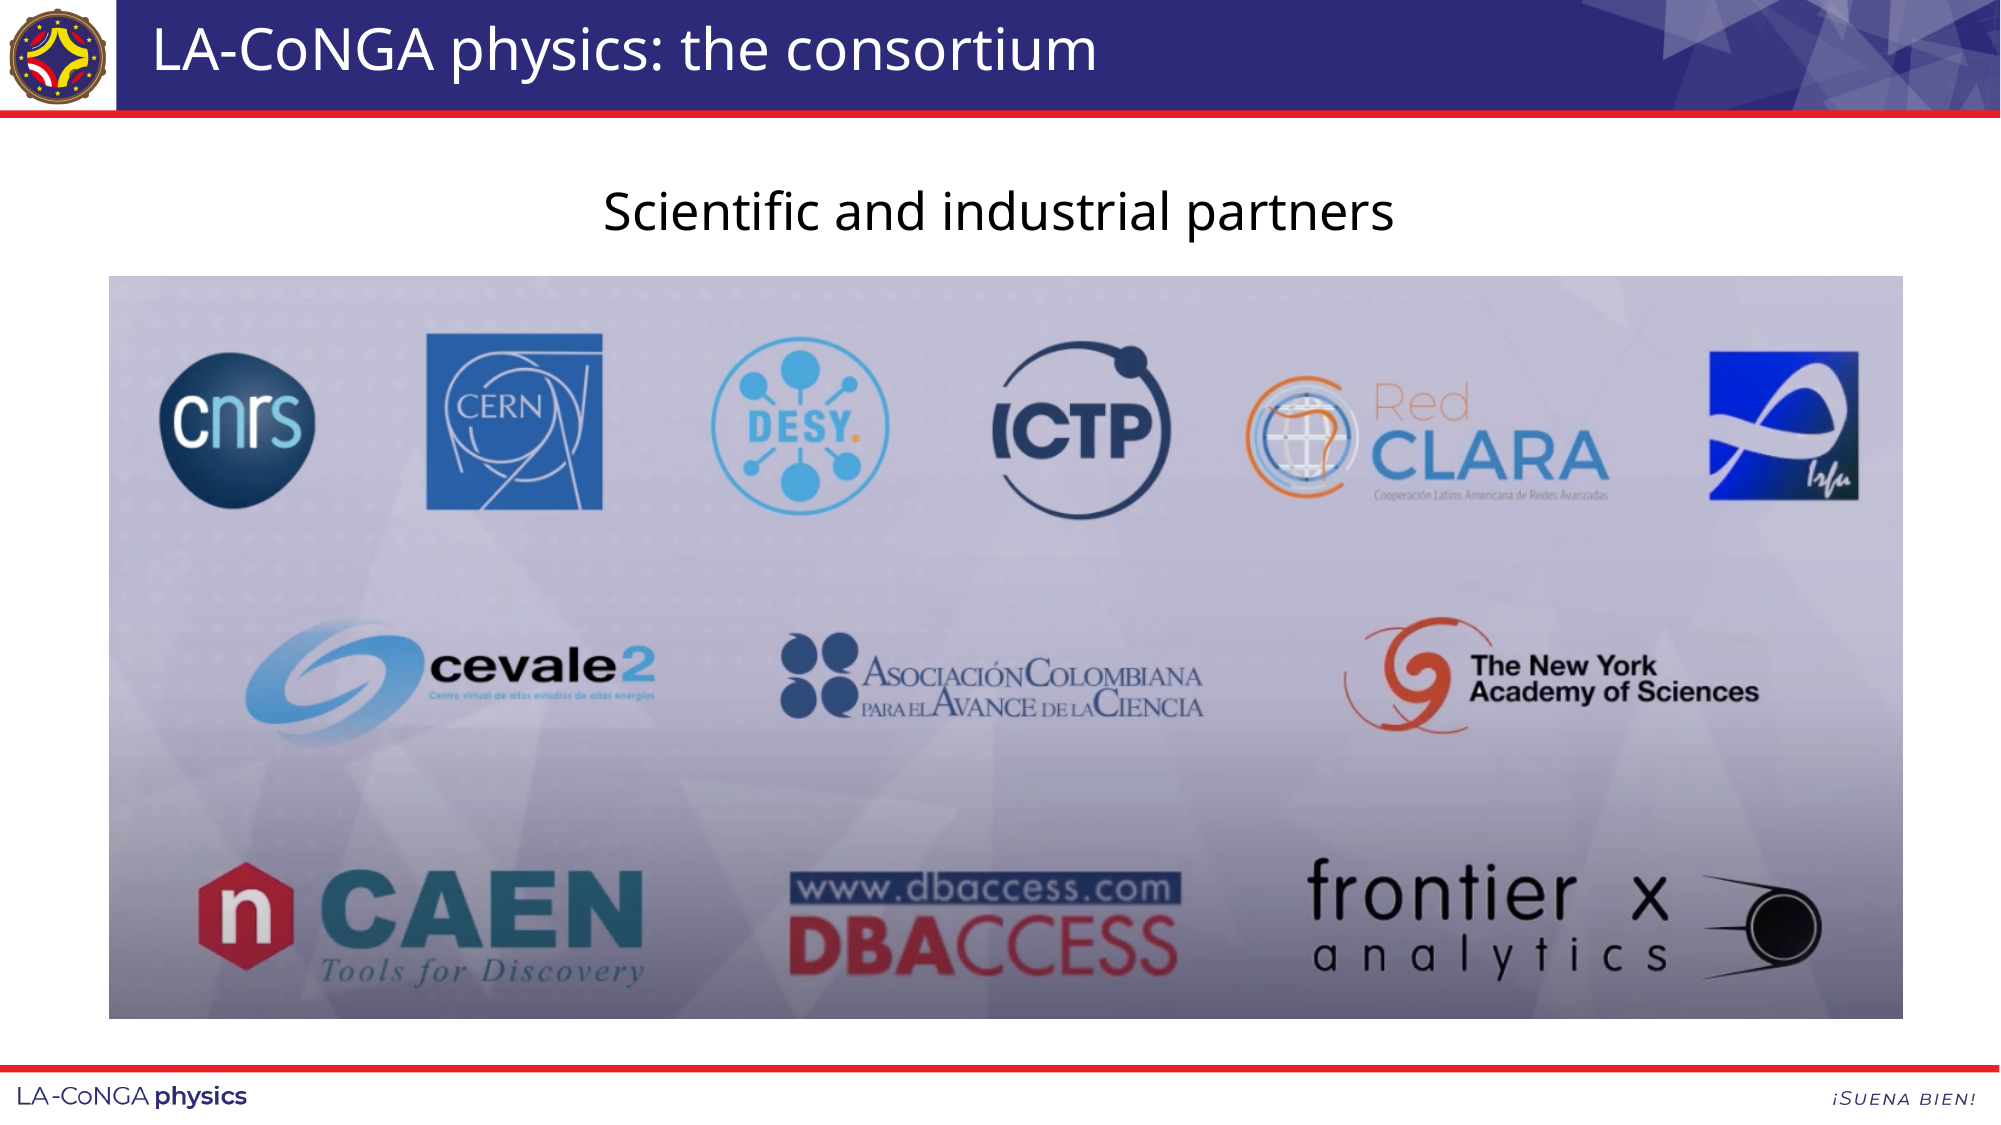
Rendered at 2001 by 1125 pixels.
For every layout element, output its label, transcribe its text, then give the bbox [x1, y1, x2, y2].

picture [8, 7, 107, 106]
picture [15, 1082, 247, 1111]
text_box Scientific and industrial partners [106, 171, 1894, 249]
title LA-CoNGA physics: the consortium [136, 12, 1862, 101]
picture [1829, 1089, 1980, 1109]
picture [1535, 0, 2001, 110]
picture [108, 276, 1903, 1019]
